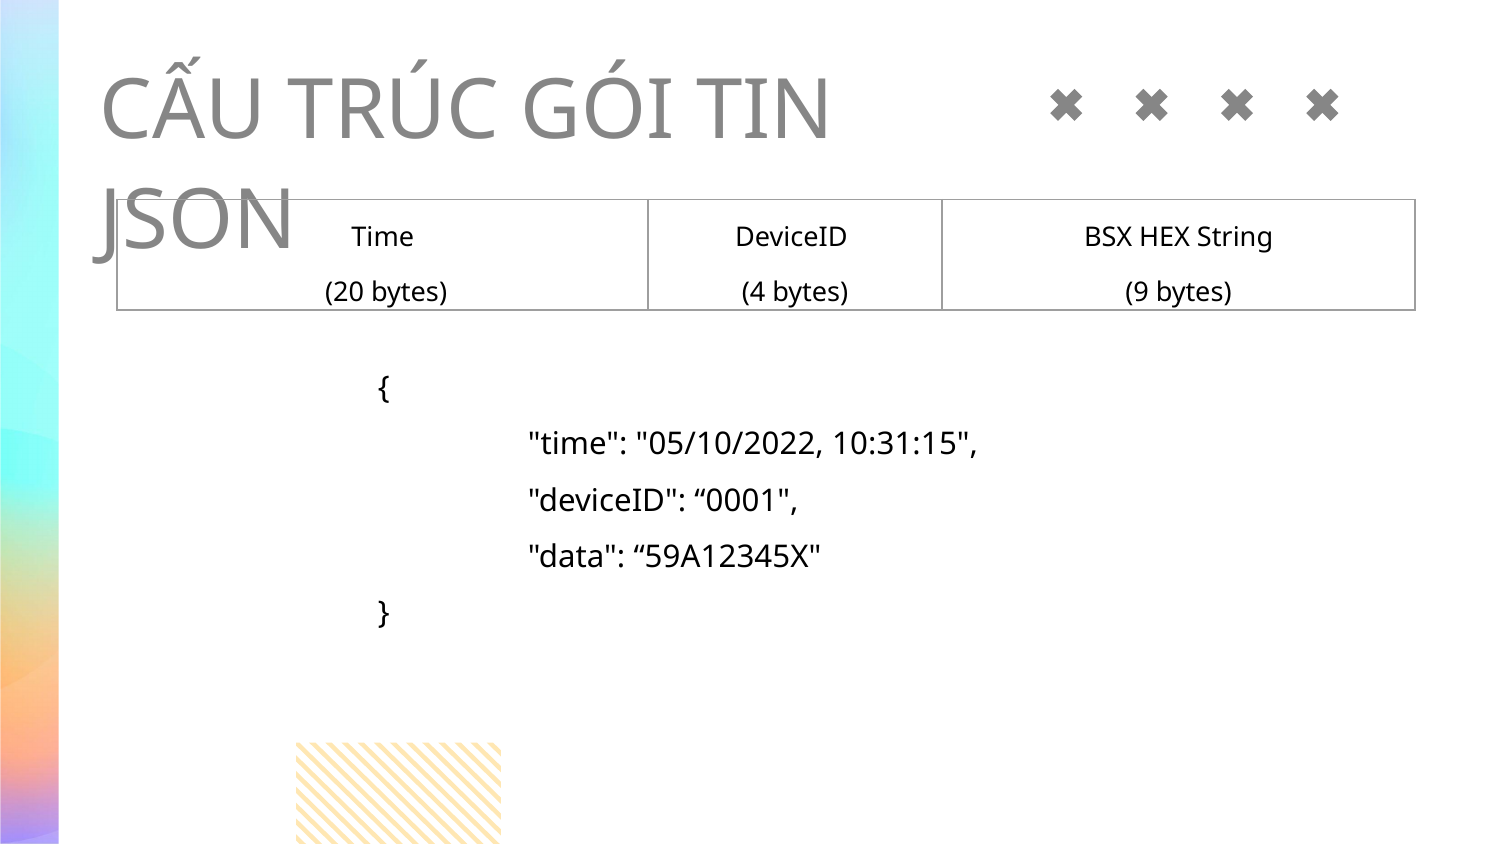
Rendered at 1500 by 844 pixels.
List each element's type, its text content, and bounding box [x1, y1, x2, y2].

table_header BSX HEX String (9 bytes) [943, 200, 1414, 309]
table_header Time (20 bytes) [118, 200, 647, 309]
title CẤU TRÚC GÓI TIN JSON [84, 30, 1057, 243]
text_box { "time": "05/10/2022, 10:31:15", "deviceID": “0001", "data": “59A12345X" } [213, 341, 1287, 675]
picture [0, 0, 59, 844]
table_header DeviceID (4 bytes) [649, 200, 941, 309]
